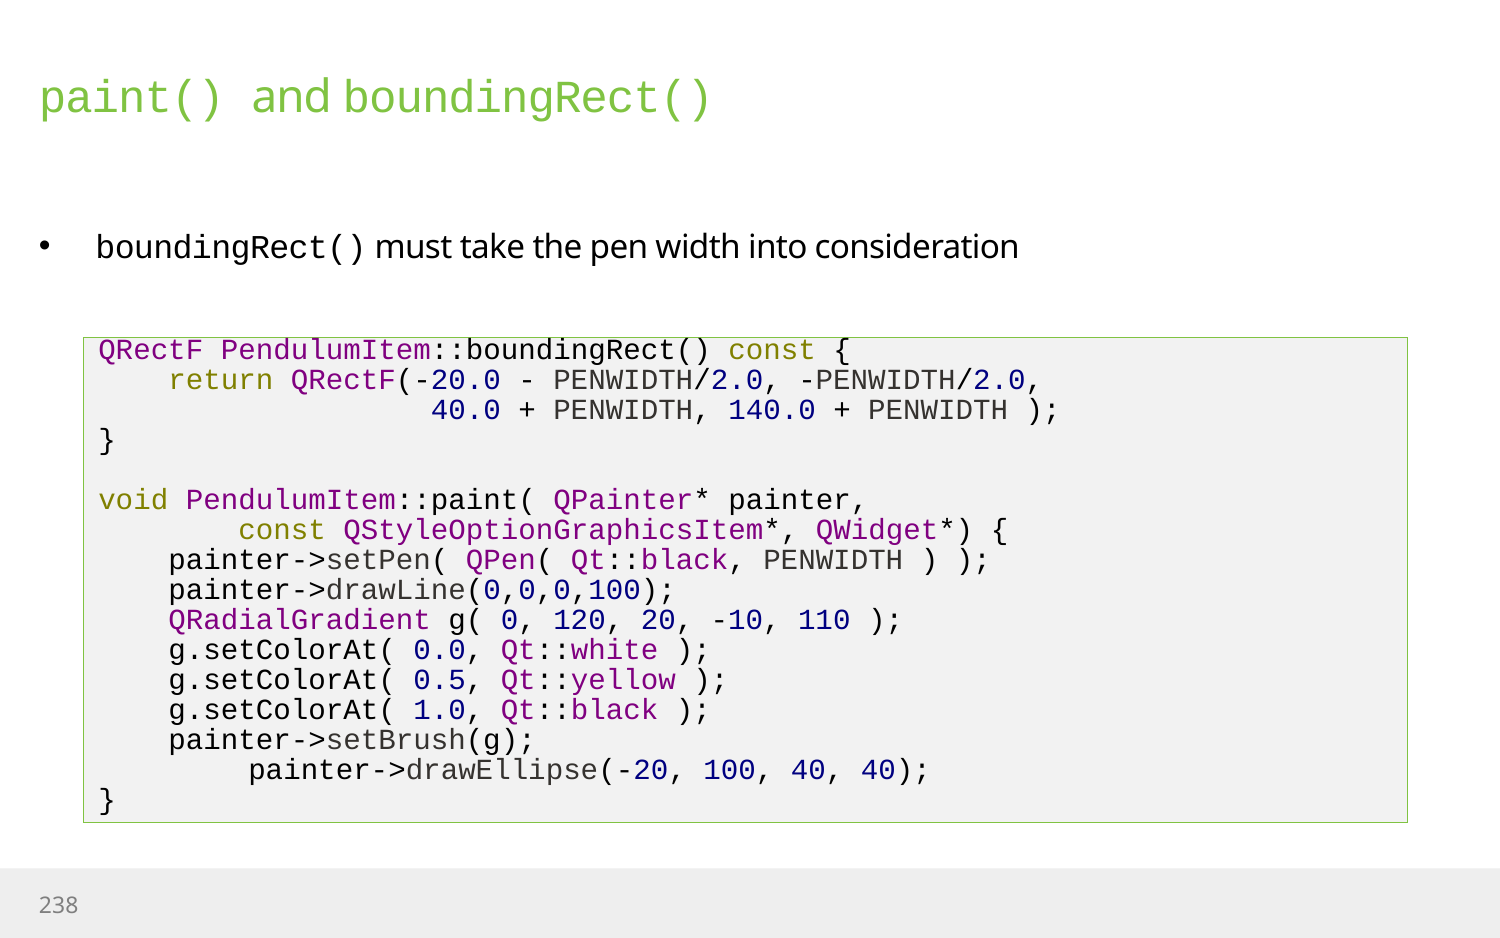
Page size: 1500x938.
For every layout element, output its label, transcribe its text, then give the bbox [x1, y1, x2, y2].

slide_number 238 [39, 892, 410, 921]
title paint() and boundingRect() [39, 66, 1052, 195]
list boundingRect() must take the pen width into consideration [39, 224, 1471, 846]
text_box QRectF PendulumItem::boundingRect() const { return QRectF(-20.0 - PENWIDTH/2.0, -PENWIDTH/2.0, 40.0 + PENWIDTH, 140.0 + PENWIDTH ); } void PendulumItem::paint( QPainter* painter, const QStyleOptionGraphicsItem*, QWidget*) { painter->setPen( QPen( Qt::black, PENWIDTH ) ); painter->drawLine(0,0,0,100); QRadialGradient g( 0, 120, 20, -10, 110 ); g.setColorAt( 0.0, Qt::white ); g.setColorAt( 0.5, Qt::yellow ); g.setColorAt( 1.0, Qt::black ); painter->setBrush(g); painter->drawEllipse(-20, 100, 40, 40); } [83, 337, 1408, 823]
